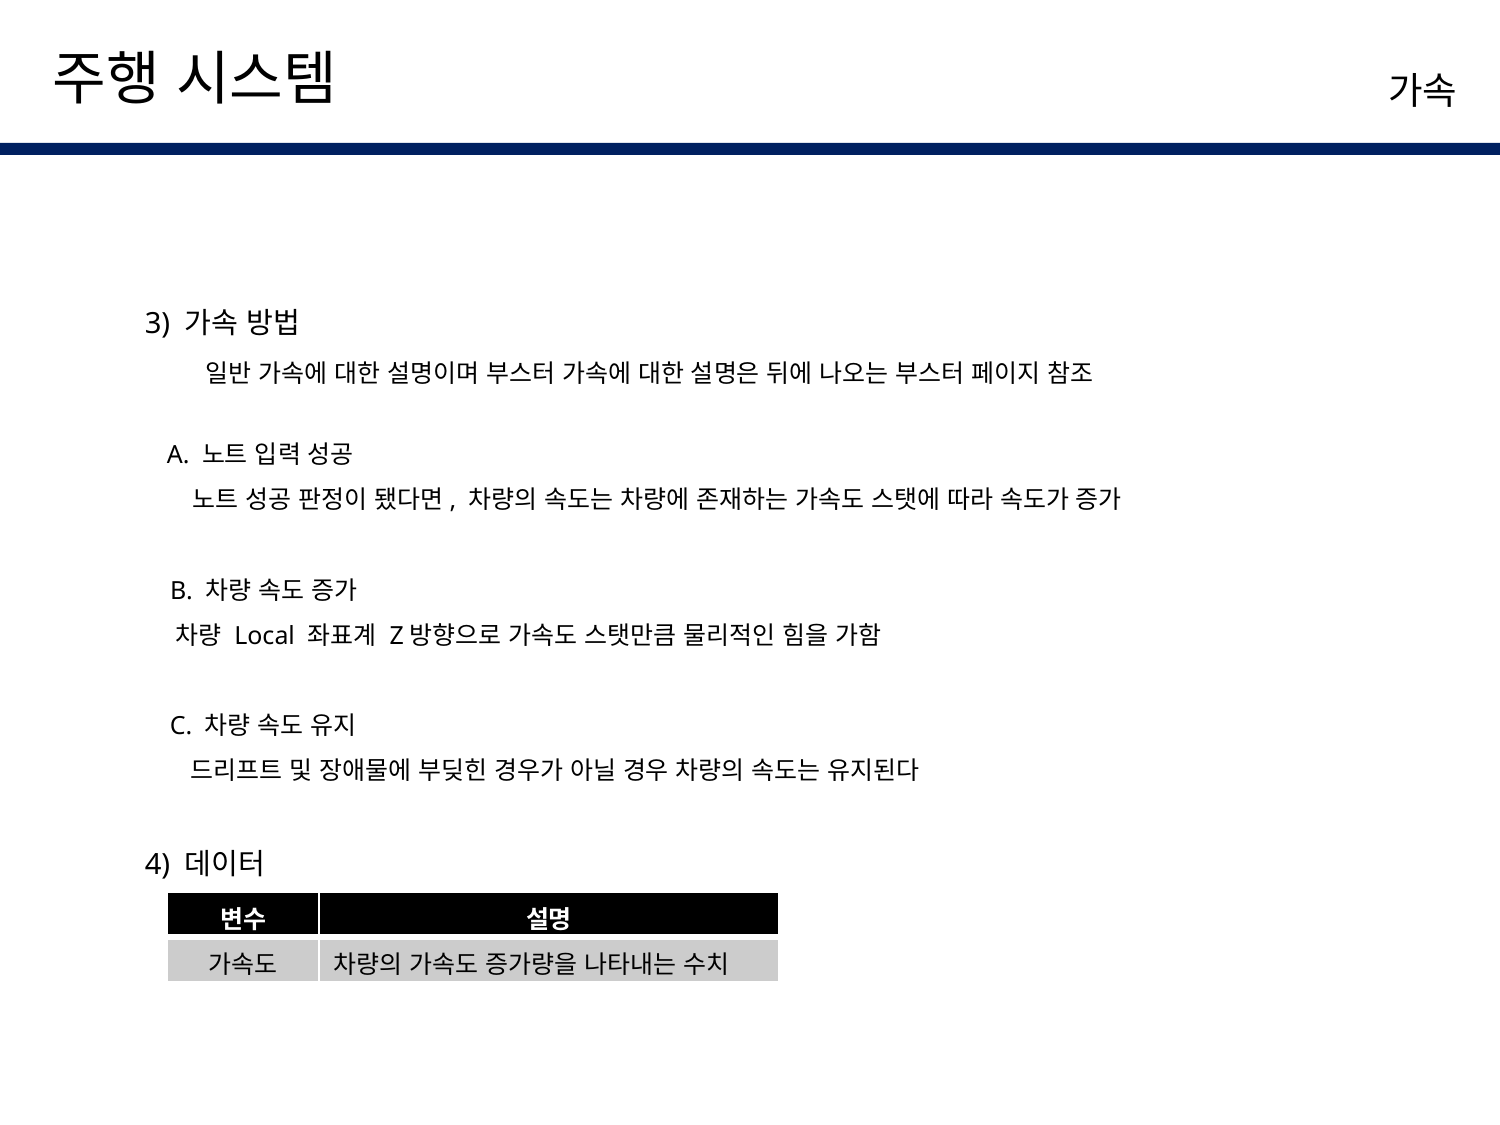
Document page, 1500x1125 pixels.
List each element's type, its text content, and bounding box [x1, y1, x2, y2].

text_box A. 노트 입력 성공 [152, 431, 377, 476]
table_cell 차량의 가속도 증가량을 나타내는 수치 [320, 940, 778, 981]
text_box 가속 [1373, 59, 1473, 120]
table_header 변수 [168, 893, 318, 934]
text_box B. 차량 속도 증가 [155, 566, 373, 612]
table_cell 가속도 [168, 940, 318, 981]
text_box 노트 성공 판정이 됐다면, 차량의 속도는 차량에 존재하는 가속도 스탯에 따라 속도가 증가 [177, 476, 1138, 522]
text_box 차량 Local 좌표계 Z방향으로 가속도 스탯만큼 물리적인 힘을 가함 [160, 611, 897, 657]
text_box 드리프트 및 장애물에 부딪힌 경우가 아닐 경우 차량의 속도는 유지된다 [175, 747, 936, 793]
text_box 주행 시스템 [38, 33, 352, 119]
text_box 3) 가속 방법 [130, 296, 317, 347]
text_box [0, 142, 1500, 156]
text_box 일반 가속에 대한 설명이며 부스터 가속에 대한 설명은 뒤에 나오는 부스터 페이지 참조 [190, 349, 1110, 395]
table_header 설명 [320, 893, 778, 934]
text_box C. 차량 속도 유지 [155, 702, 372, 748]
text_box 4) 데이터 [130, 837, 281, 888]
